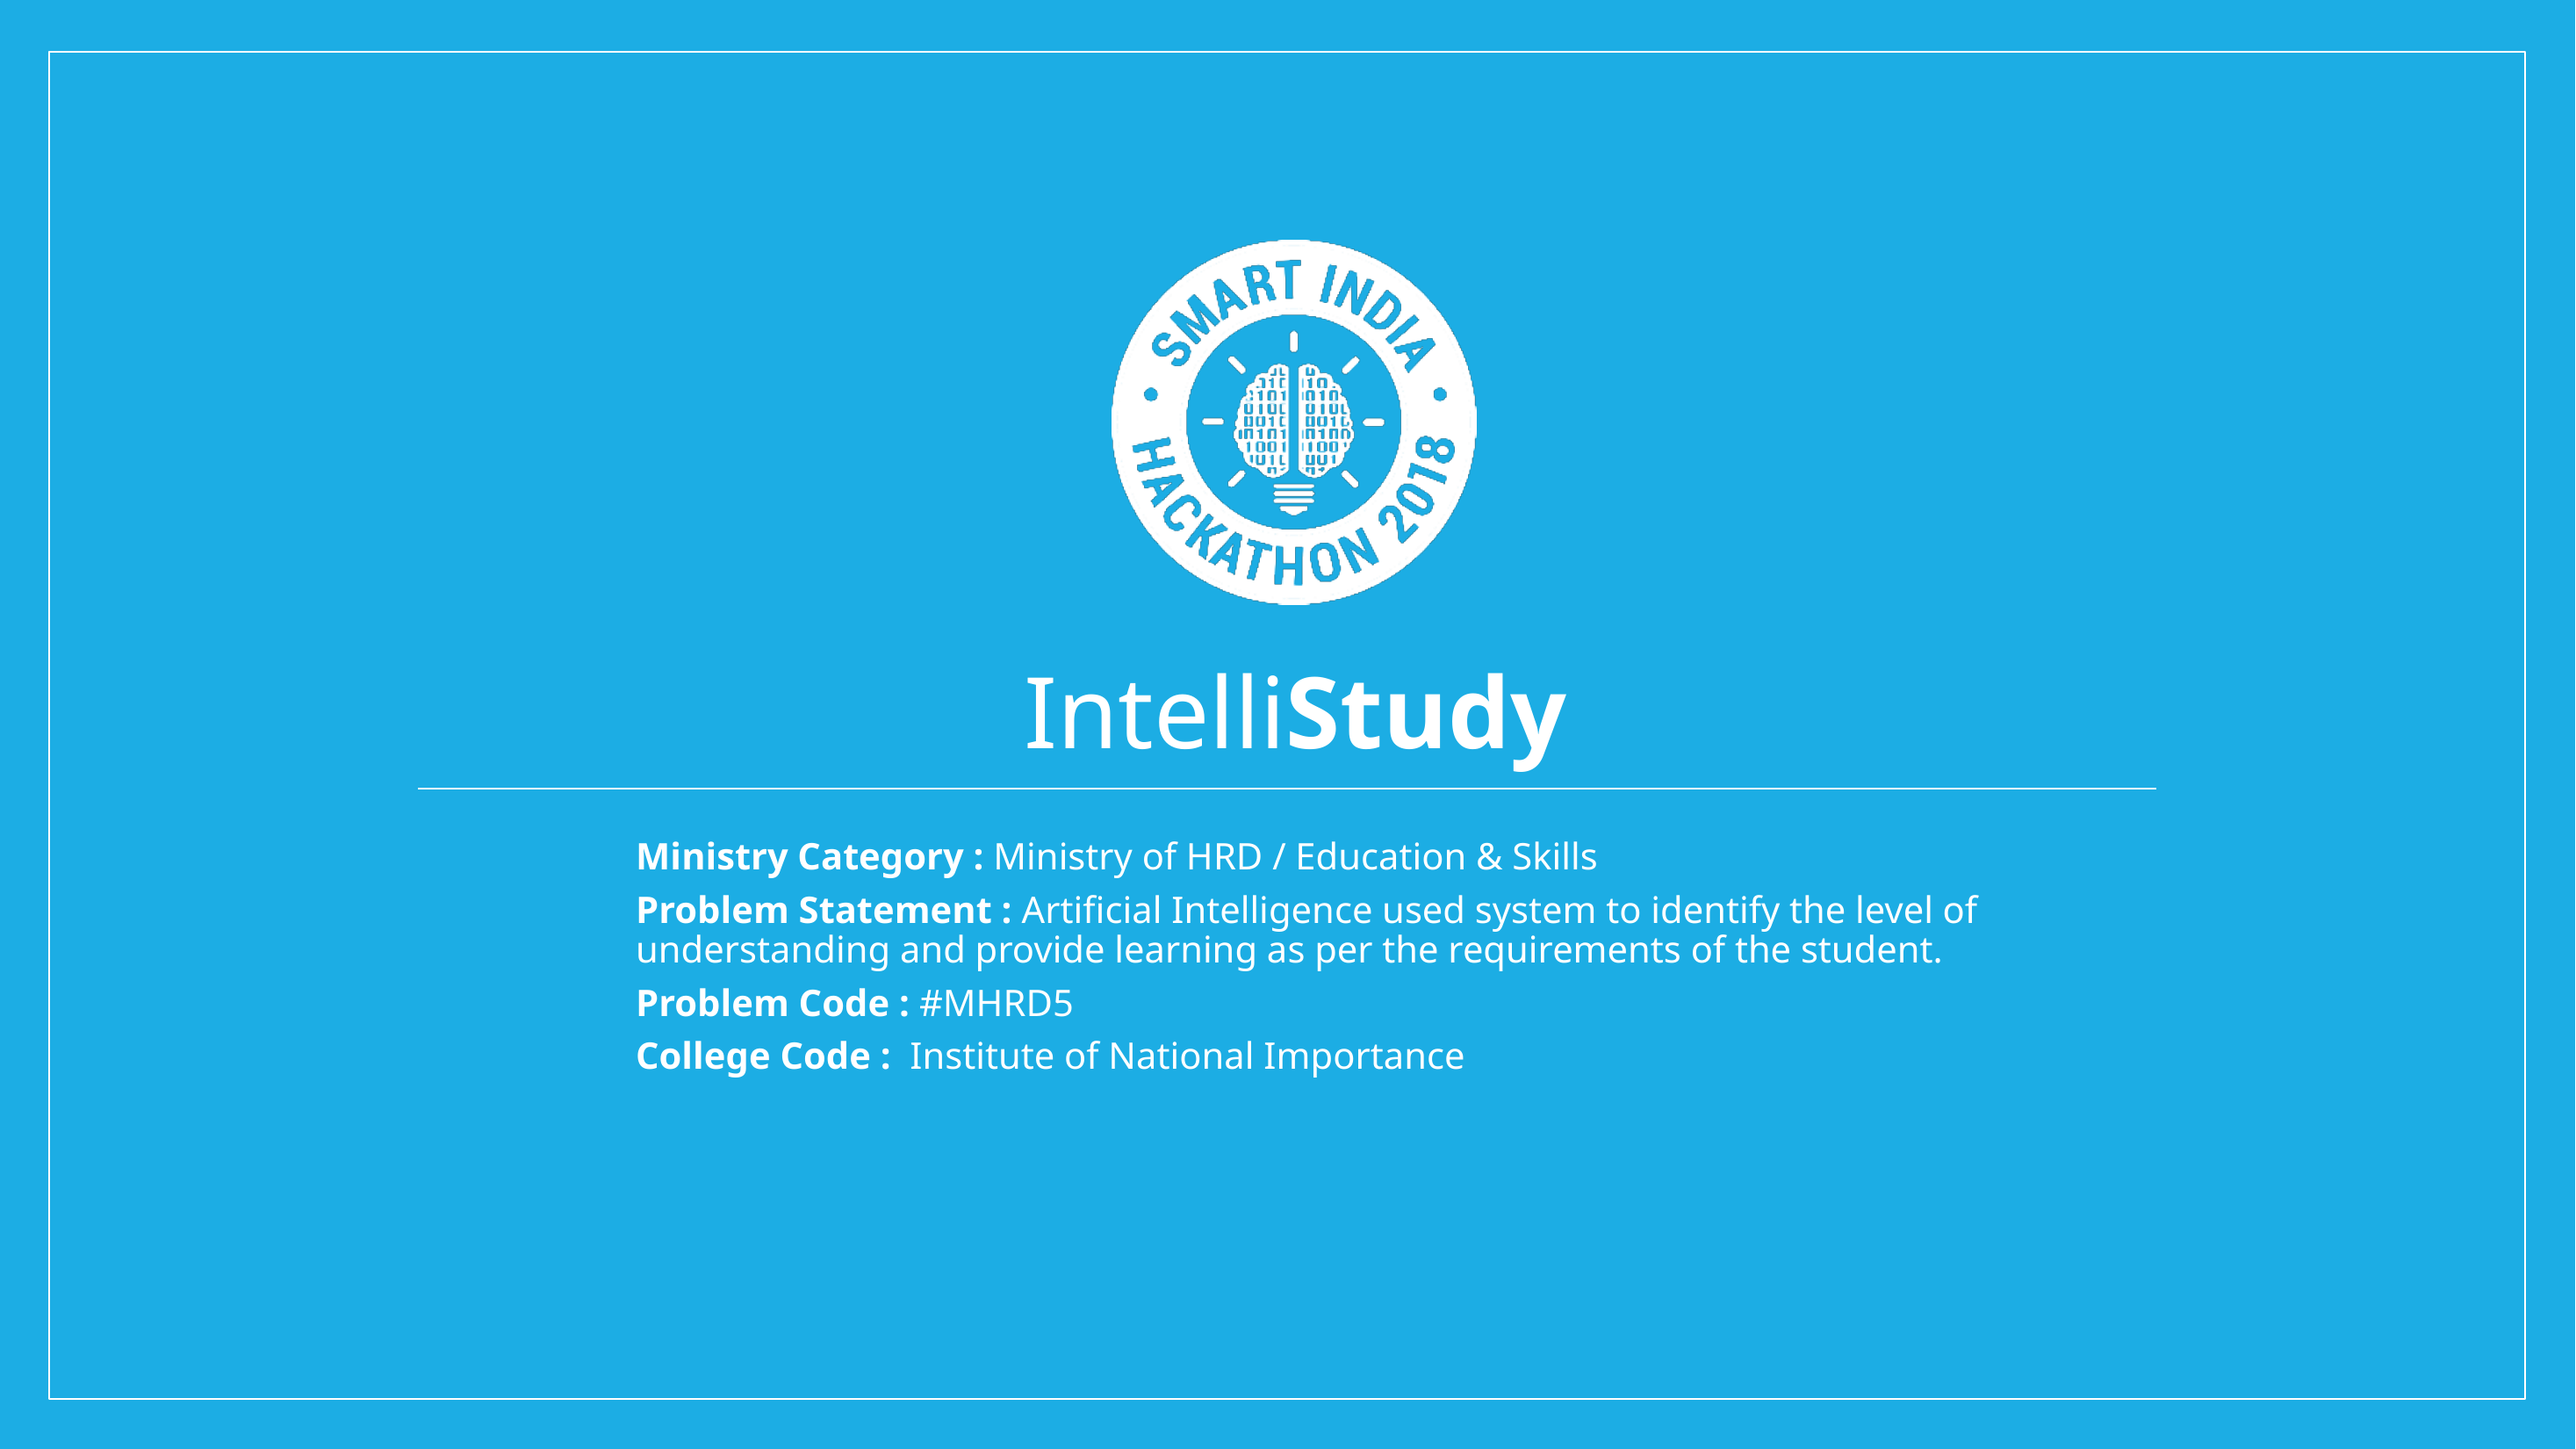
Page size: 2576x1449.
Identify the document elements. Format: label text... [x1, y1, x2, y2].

text_box Ministry Category : Ministry of HRD / Education & Skills Problem Statement : Artificial Intelligence used system to identify the level of understanding and provide learning as per the requirements of the student. Problem Code : #MHRD5 College Code : Institute of National Importance [619, 832, 2049, 1250]
picture [1111, 240, 1477, 606]
text_box IntelliStudy [958, 657, 1630, 811]
